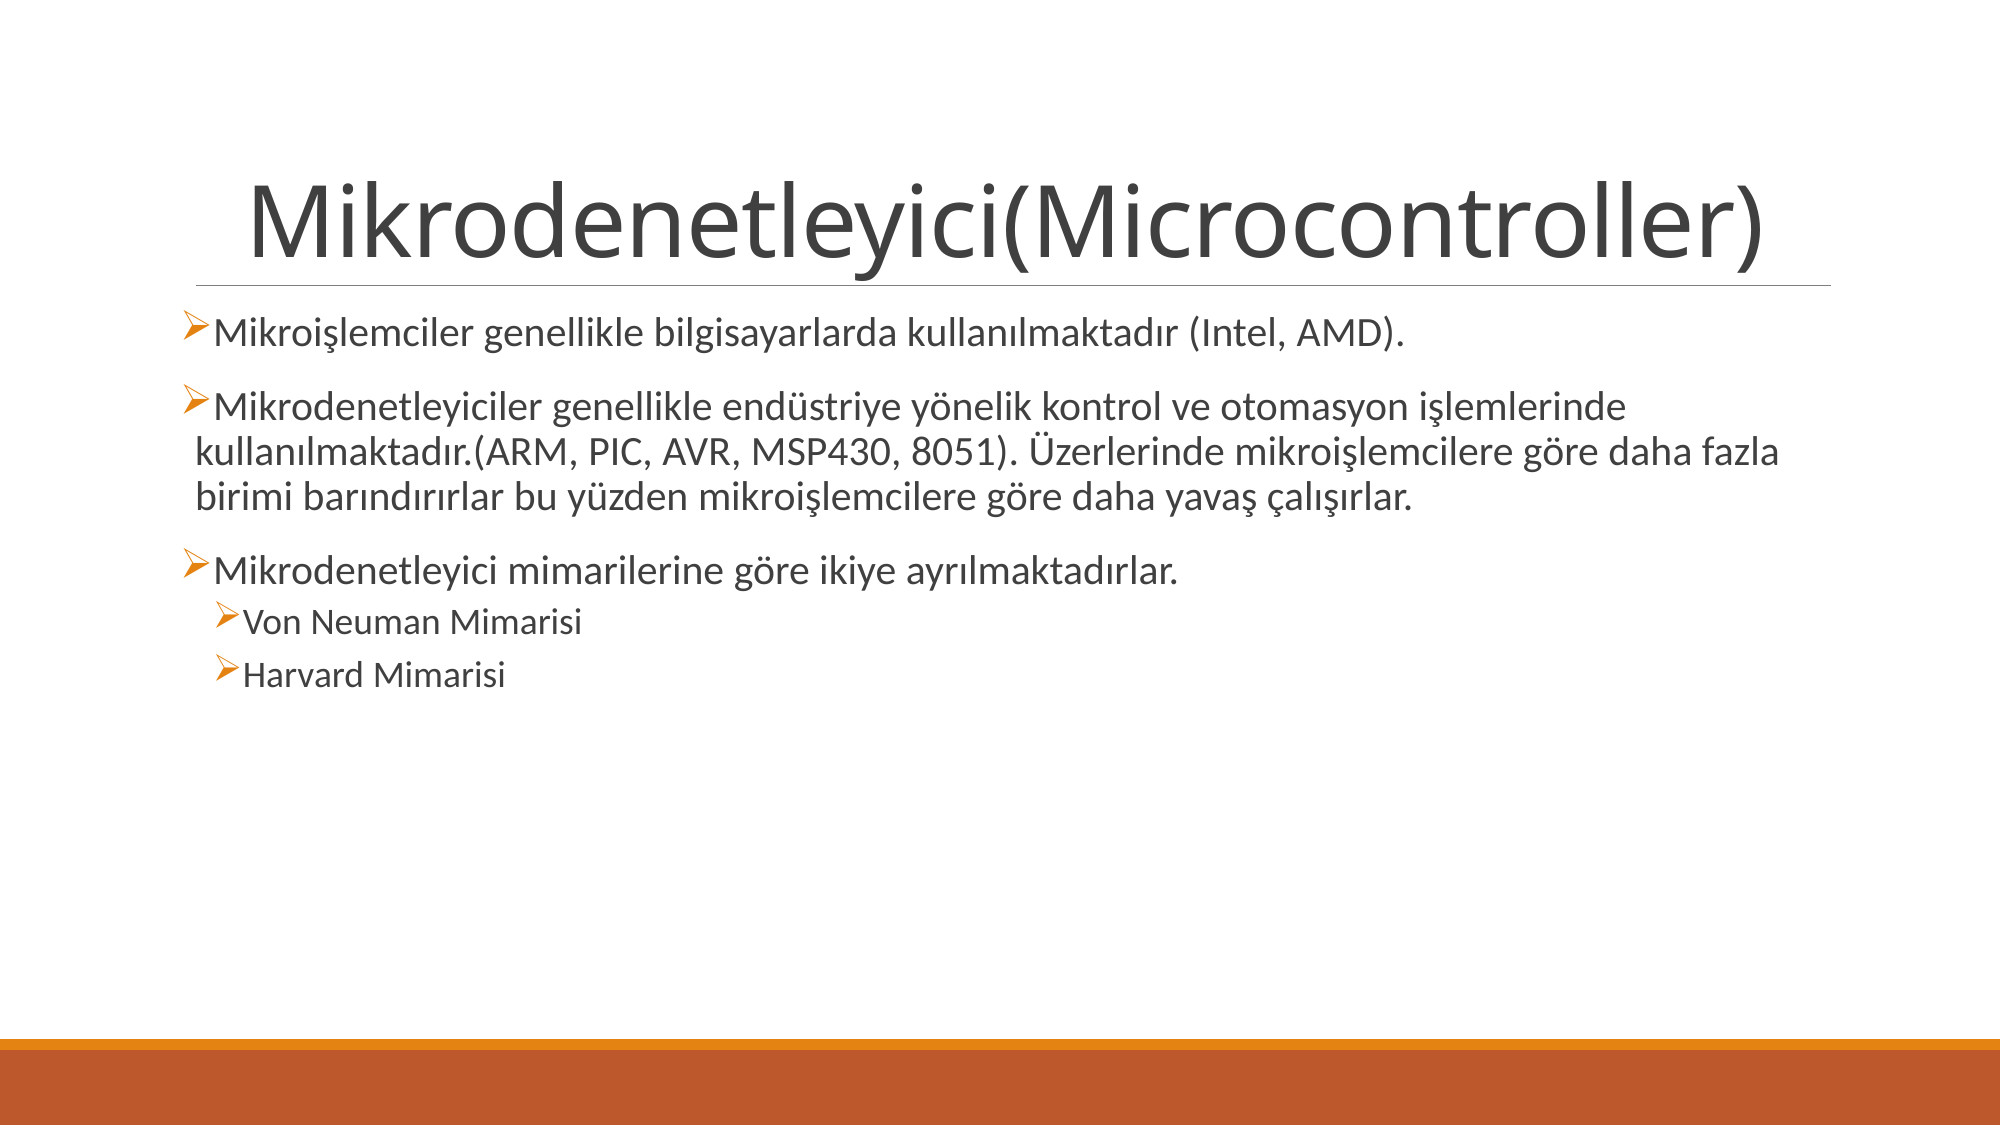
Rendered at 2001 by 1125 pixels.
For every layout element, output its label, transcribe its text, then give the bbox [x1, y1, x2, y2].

list Mikroişlemciler genellikle bilgisayarlarda kullanılmaktadır (Intel, AMD). Mikrodenetleyiciler genellikle endüstriye yönelik kontrol ve otomasyon işlemlerinde kullanılmaktadır.(ARM, PIC, AVR, MSP430, 8051). Üzerlerinde mikroişlemcilere göre daha fazla birimi barındırırlar bu yüzden mikroişlemcilere göre daha yavaş çalışırlar. Mikrodenetleyici mimarilerine göre ikiye ayrılmaktadırlar. Von Neuman Mimarisi Harvard Mimarisi [180, 302, 1830, 963]
title Mikrodenetleyici(Microcontroller) [180, 47, 1830, 285]
